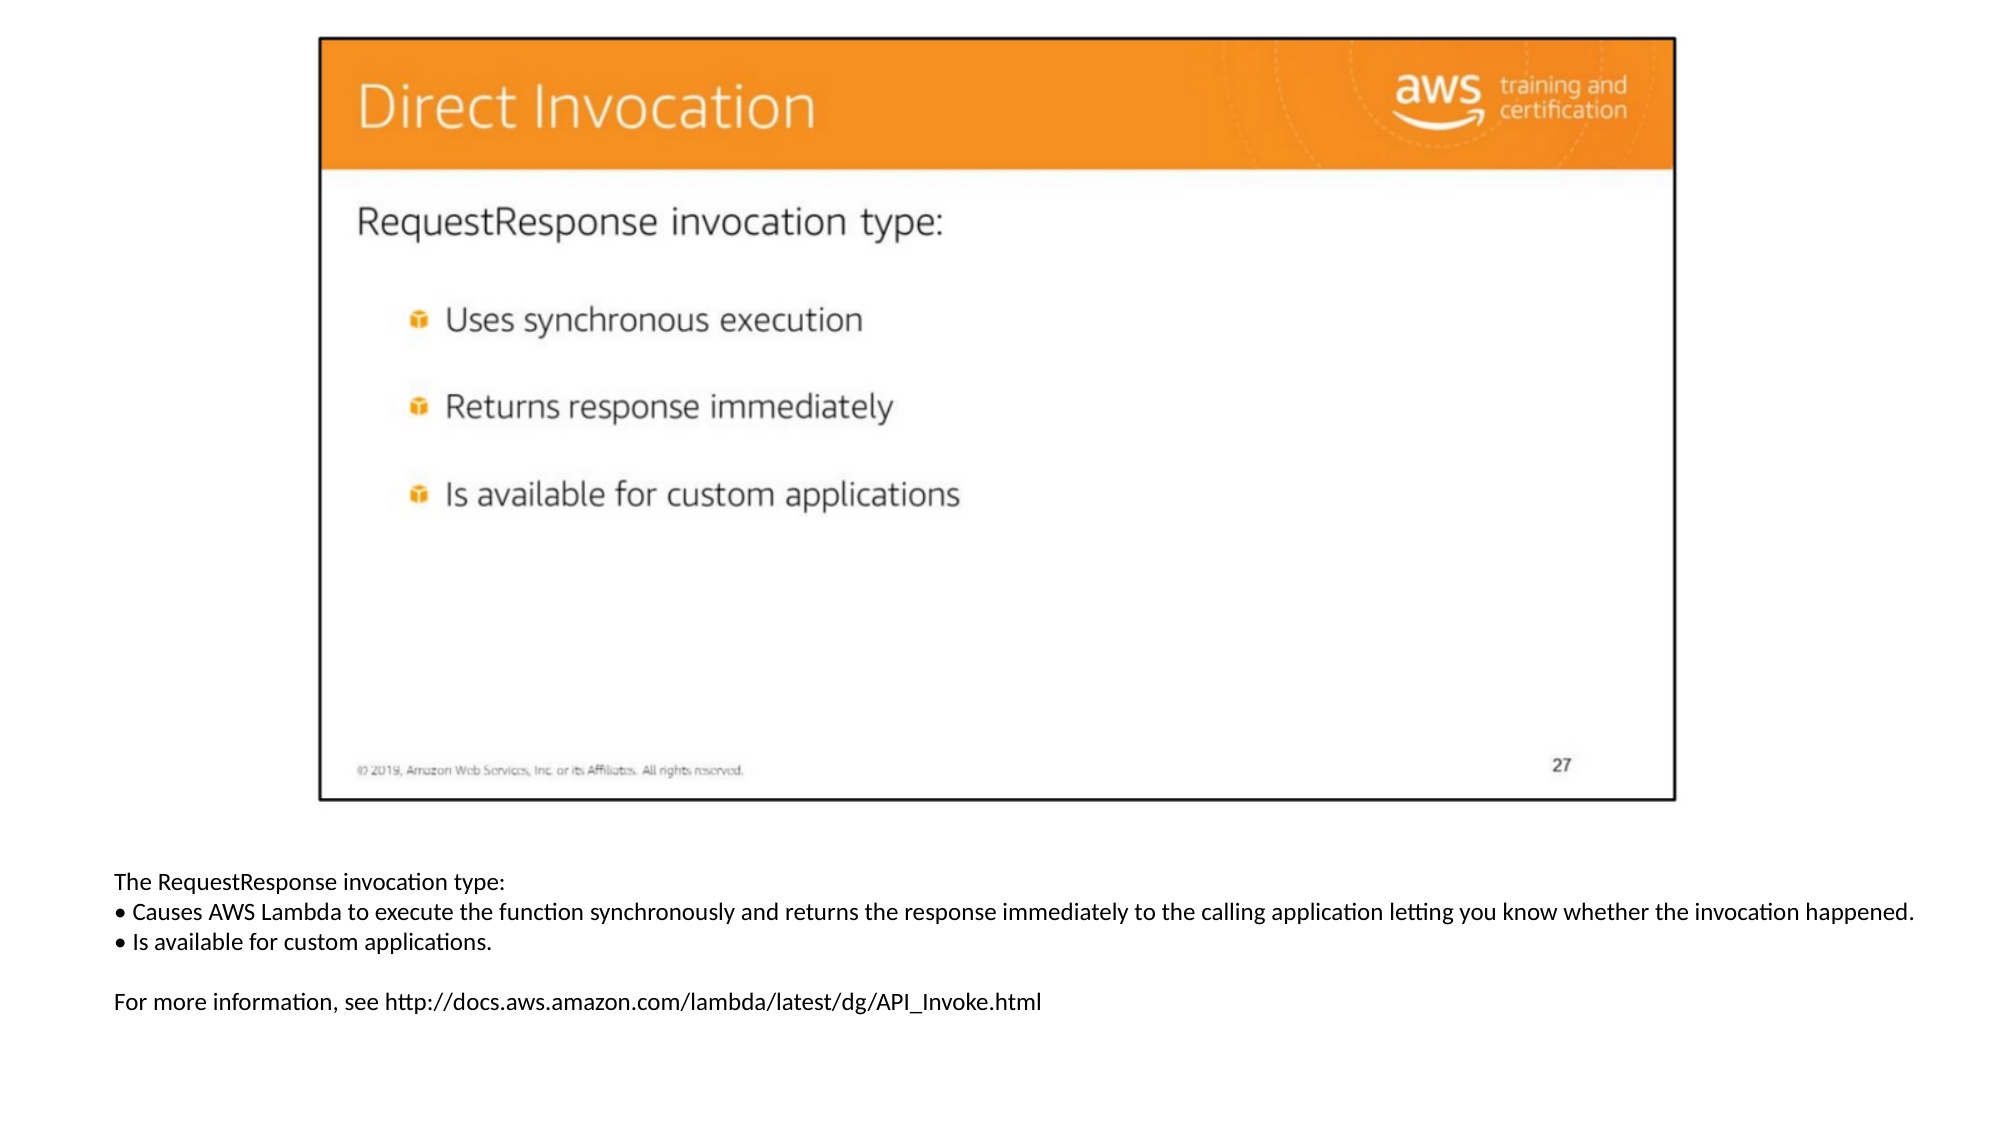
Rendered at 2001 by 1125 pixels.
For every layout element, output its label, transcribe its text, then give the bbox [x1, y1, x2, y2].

picture [316, 32, 1684, 812]
text_box The RequestResponse invocation type: • Causes AWS Lambda to execute the function synchronously and returns the response immediately to the calling application letting you know whether the invocation happened. • Is available for custom applications. For more information, see http://docs.aws.amazon.com/lambda/latest/dg/API_Invoke.html [99, 858, 1940, 1068]
